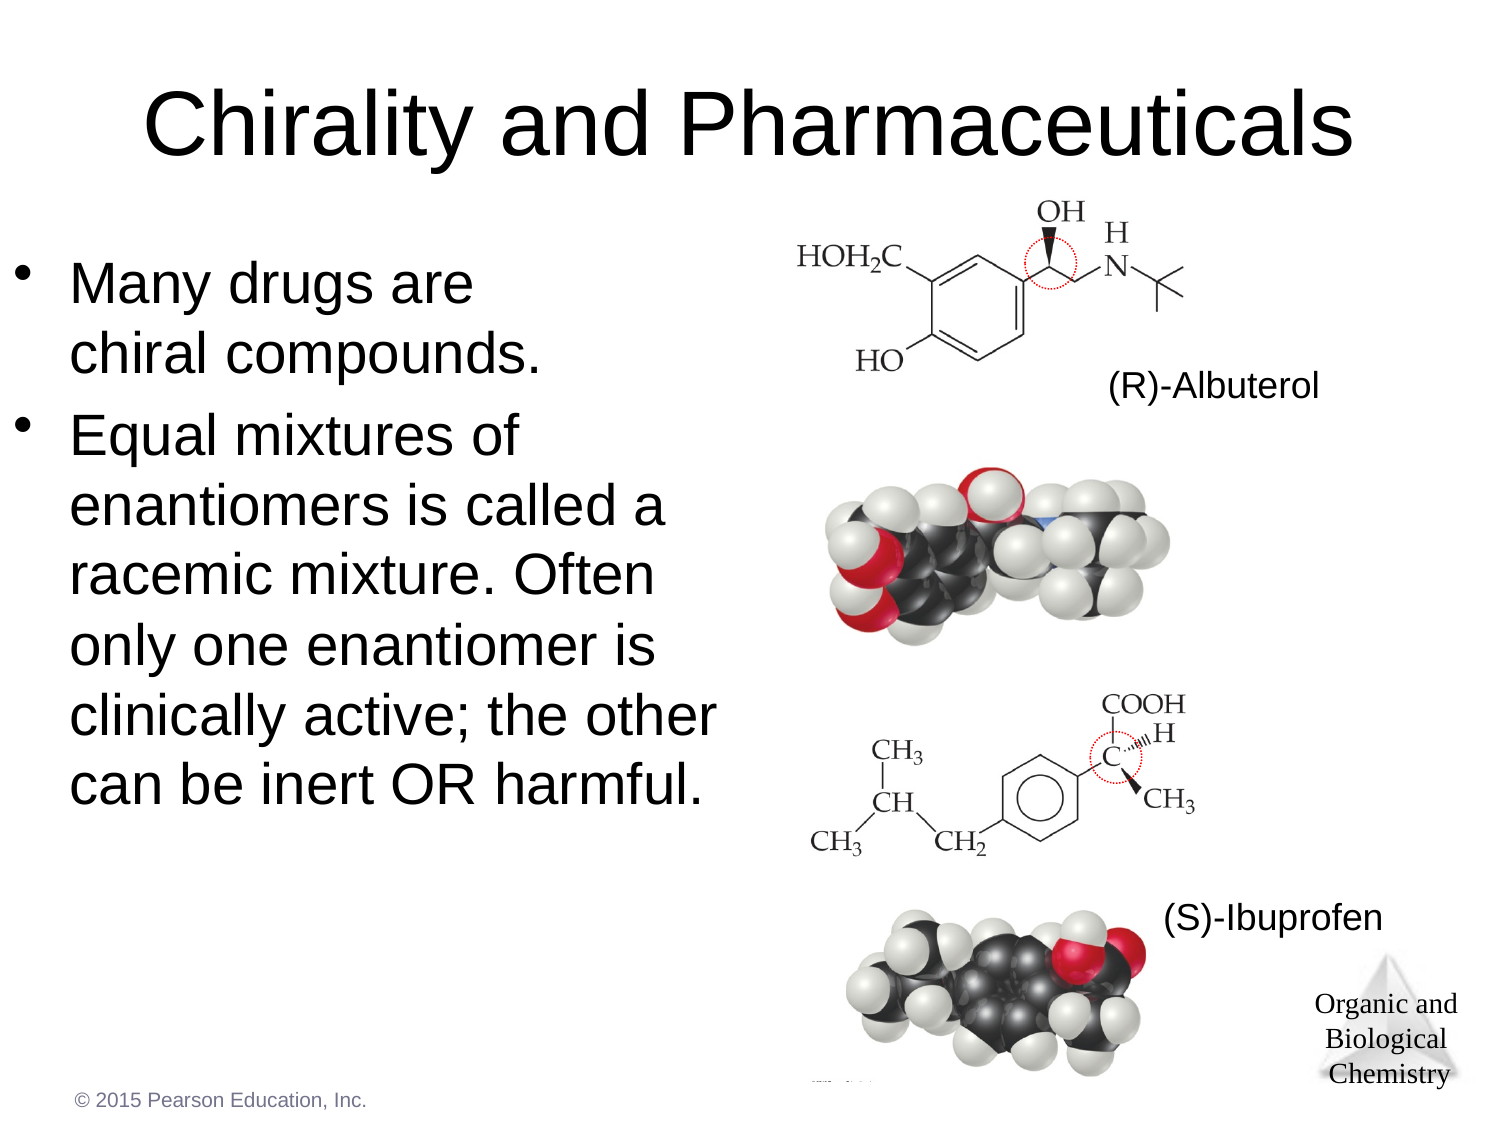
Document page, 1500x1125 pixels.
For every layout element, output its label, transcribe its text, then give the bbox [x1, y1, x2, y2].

text_box (S)-Ibuprofen [1204, 885, 1399, 946]
picture [806, 689, 1199, 1082]
picture [792, 195, 1189, 648]
title Chirality and Pharmaceuticals [0, 24, 1500, 213]
list Many drugs are chiral compounds. Equal mixtures of enantiomers is called a racemic mixture. Often only one enantiomer is clinically active; the other can be inert OR harmful. [0, 237, 762, 860]
picture [1275, 899, 1500, 1125]
text_box (R)-Albuterol [1192, 354, 1335, 414]
